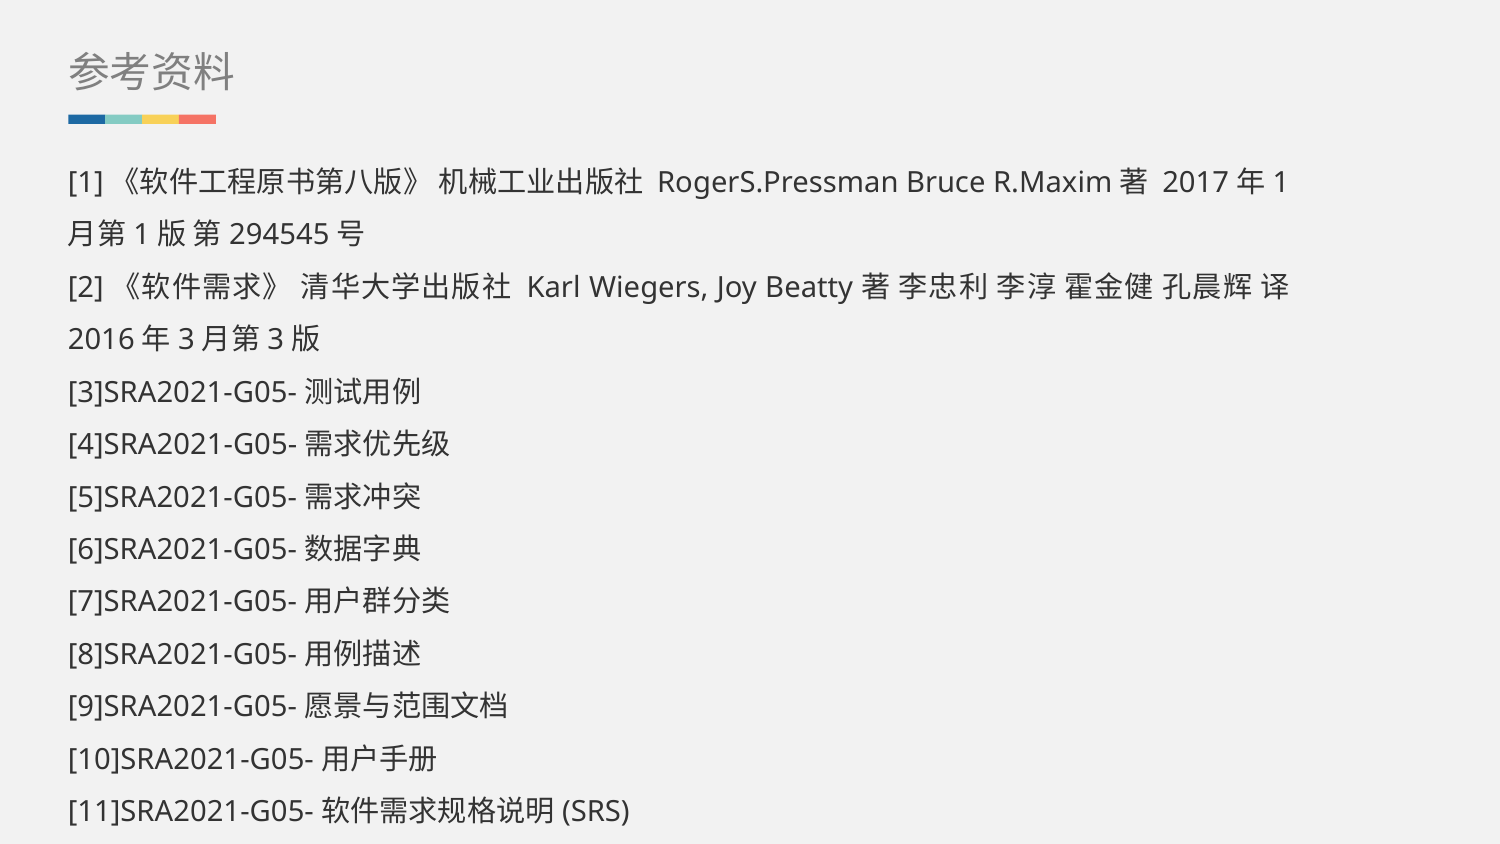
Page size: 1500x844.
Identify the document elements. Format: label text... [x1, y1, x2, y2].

text_box [1]《软件工程原书第八版》 机械工业出版社 RogerS.Pressman Bruce R.Maxim著 2017年1月第1版 第294545号 [2]《软件需求》 清华大学出版社 Karl Wiegers, Joy Beatty著 李忠利 李淳 霍金健 孔晨辉 译 2016年3月第3版 [3]SRA2021-G05-测试用例 [4]SRA2021-G05-需求优先级 [5]SRA2021-G05-需求冲突 [6]SRA2021-G05-数据字典 [7]SRA2021-G05-用户群分类 [8]SRA2021-G05-用例描述 [9]SRA2021-G05-愿景与范围文档 [10]SRA2021-G05-用户手册 [11]SRA2021-G05-软件需求规格说明(SRS) [53, 138, 1305, 835]
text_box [68, 114, 217, 125]
text_box 参考资料 [68, 45, 694, 96]
